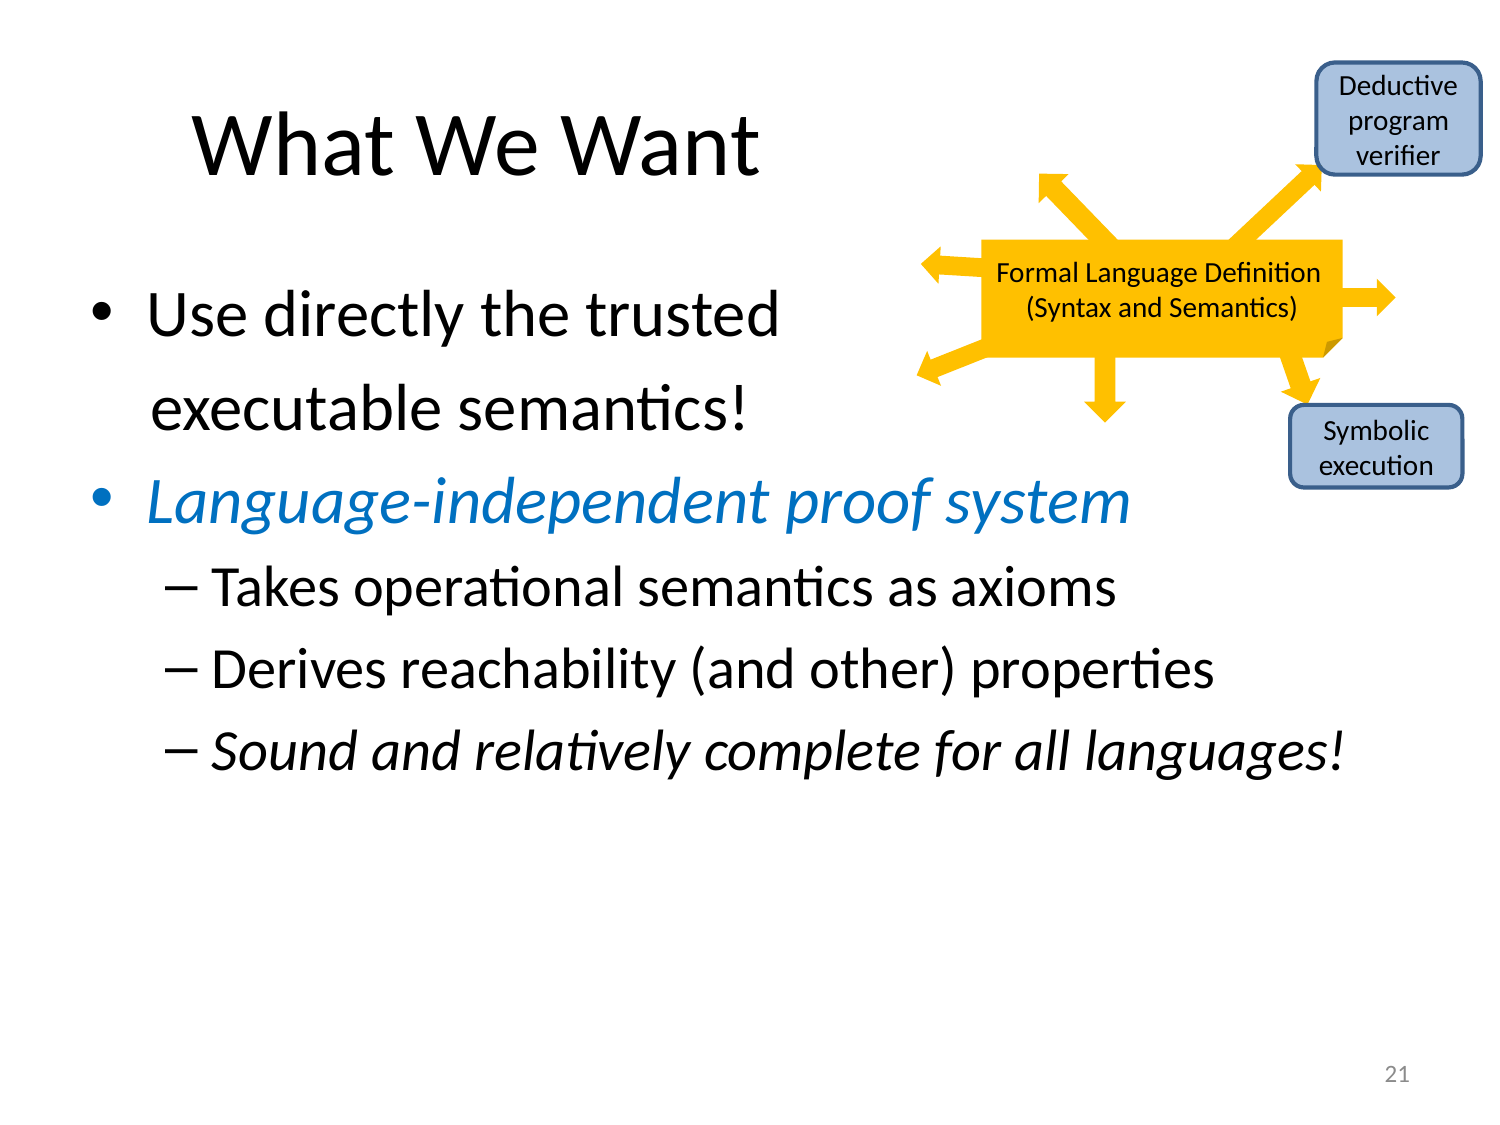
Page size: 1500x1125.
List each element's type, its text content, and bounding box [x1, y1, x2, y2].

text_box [912, 62, 1482, 488]
slide_number 21 [1074, 1042, 1425, 1103]
title What We Want [75, 45, 879, 233]
list Use directly the trusted executable semantics! Language-independent proof system Takes operational semantics as axioms Derives reachability (and other) properties Sound and relatively complete for all languages! [75, 262, 1463, 1005]
